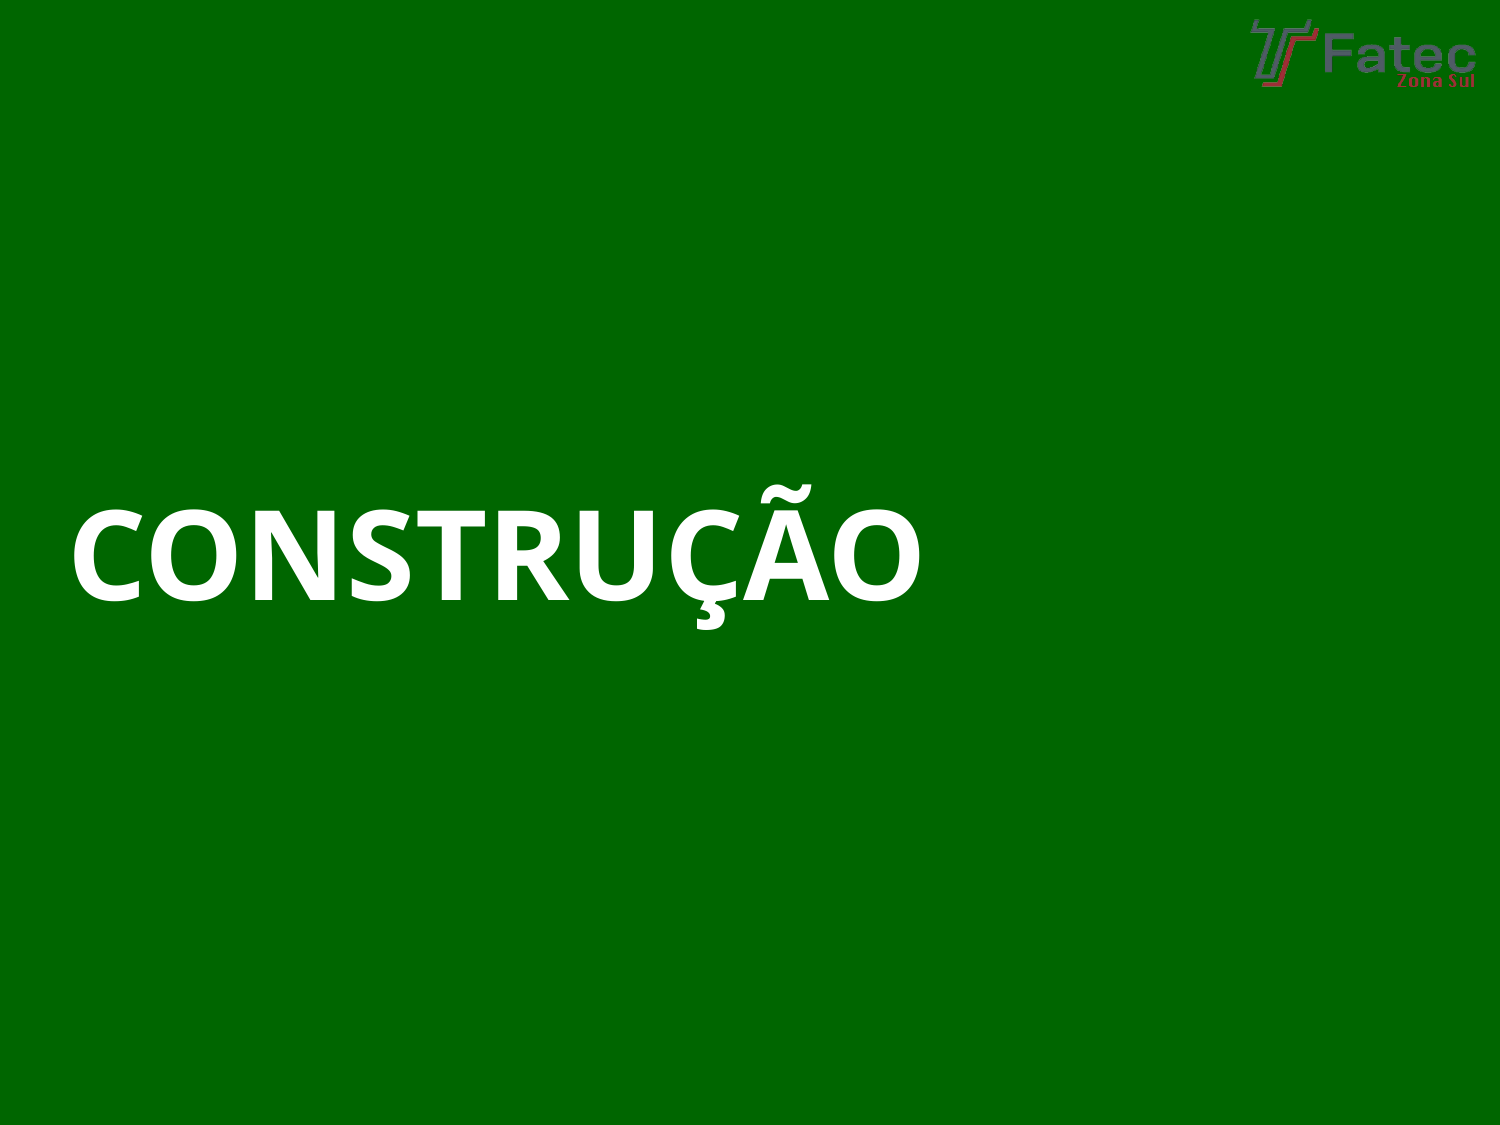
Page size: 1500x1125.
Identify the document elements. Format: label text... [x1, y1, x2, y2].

text_box CONSTRUÇÃO [53, 467, 1176, 633]
picture [1245, 19, 1481, 91]
